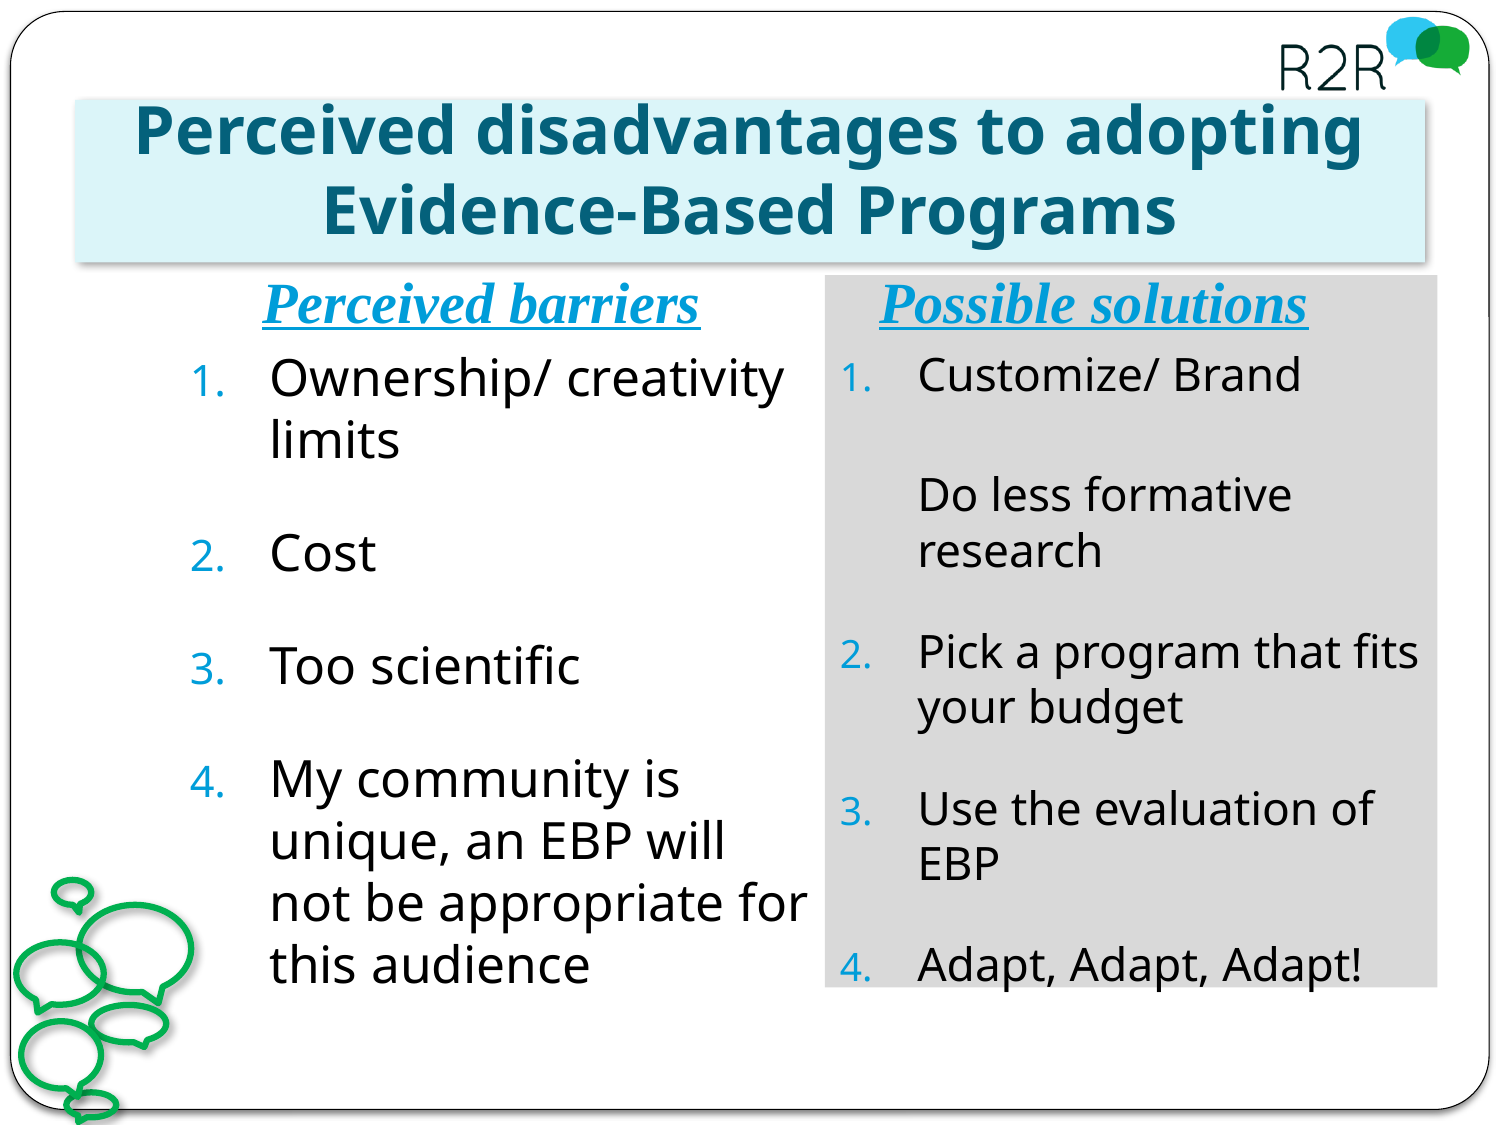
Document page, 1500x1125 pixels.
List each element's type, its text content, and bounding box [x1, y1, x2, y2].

list Customize/ Brand Do less formative research Pick a program that fits your budget Use the evaluation of EBP Adapt, Adapt, Adapt! [825, 337, 1451, 1000]
text_box [1427, 274, 1438, 337]
list Perceived barriers [149, 236, 814, 343]
list Possible solutions [761, 249, 1427, 343]
list Ownership/ creativity limits Cost Too scientific My community is unique, an EBP will not be appropriate for this audience [174, 337, 838, 1005]
picture [1275, 12, 1475, 100]
title Perceived disadvantages to adopting Evidence-Based Programs [75, 99, 1425, 263]
